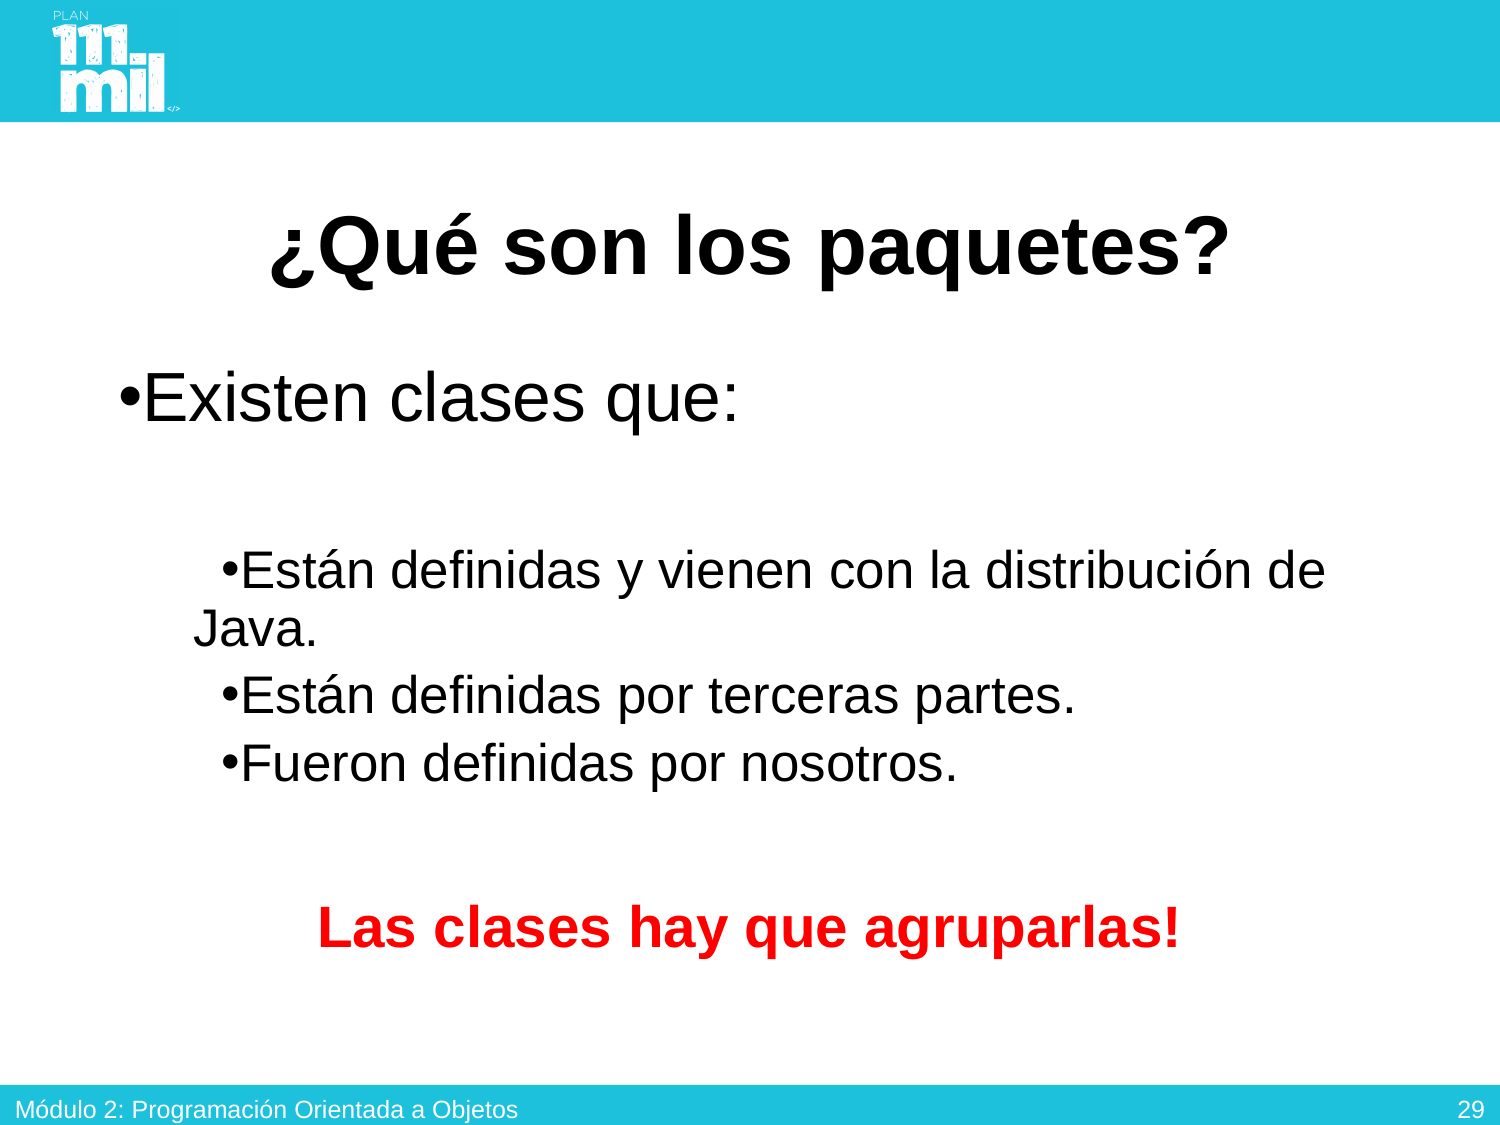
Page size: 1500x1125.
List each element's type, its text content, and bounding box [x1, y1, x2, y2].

title ¿Qué son los paquetes? [103, 147, 1397, 348]
footer Módulo 2: Programación Orientada a Objetos [0, 1078, 560, 1125]
list Existen clases que: Están definidas y vienen con la distribución de Java. Están definidas por terceras partes. Fueron definidas por nosotros. Las clases hay que agruparlas! [103, 354, 1397, 1069]
slide_number 28 [1162, 1078, 1500, 1125]
